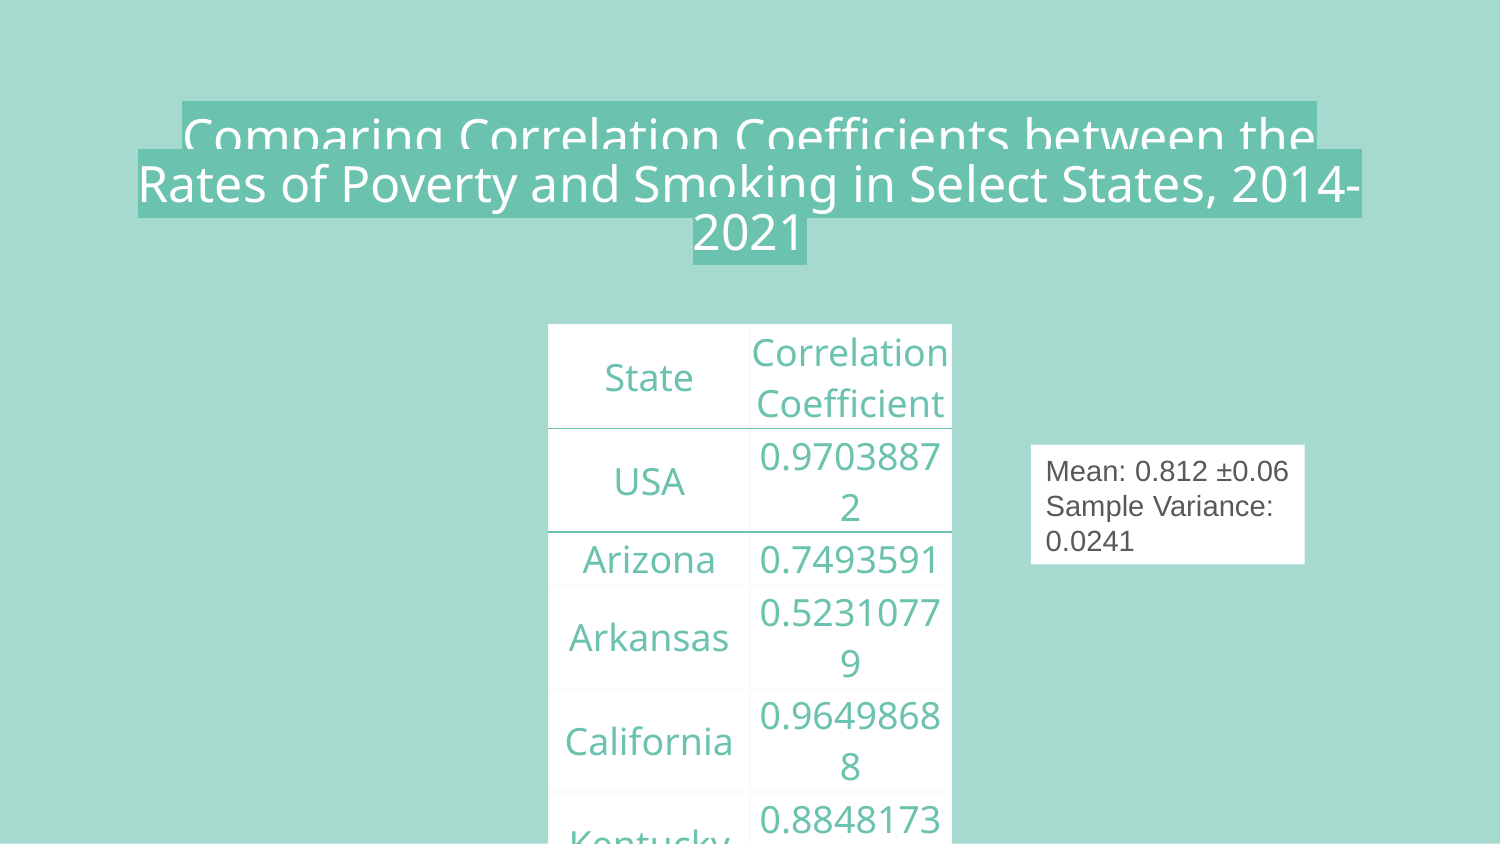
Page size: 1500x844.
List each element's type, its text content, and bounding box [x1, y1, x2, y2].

table_header State [550, 325, 749, 428]
table_cell Kentucky [550, 793, 749, 844]
title Comparing Correlation Coefficients between the Rates of Poverty and Smoking in Select States, 2014-2021 [116, 174, 1383, 276]
table_cell 0.96498688 [751, 689, 950, 791]
table_cell 0.7493591 [751, 533, 950, 584]
table_cell Arkansas [550, 585, 749, 688]
table_cell 0.88481733 [751, 793, 950, 844]
text_box Mean: 0.812 ±0.06 Sample Variance: 0.0241 [1030, 444, 1305, 565]
table_cell Arizona [550, 533, 749, 584]
table_header Correlation Coefficient [751, 325, 950, 428]
table_cell USA [550, 429, 749, 531]
table_cell 0.97038872 [751, 429, 950, 531]
table_cell California [550, 689, 749, 791]
table_cell 0.52310779 [751, 585, 950, 688]
